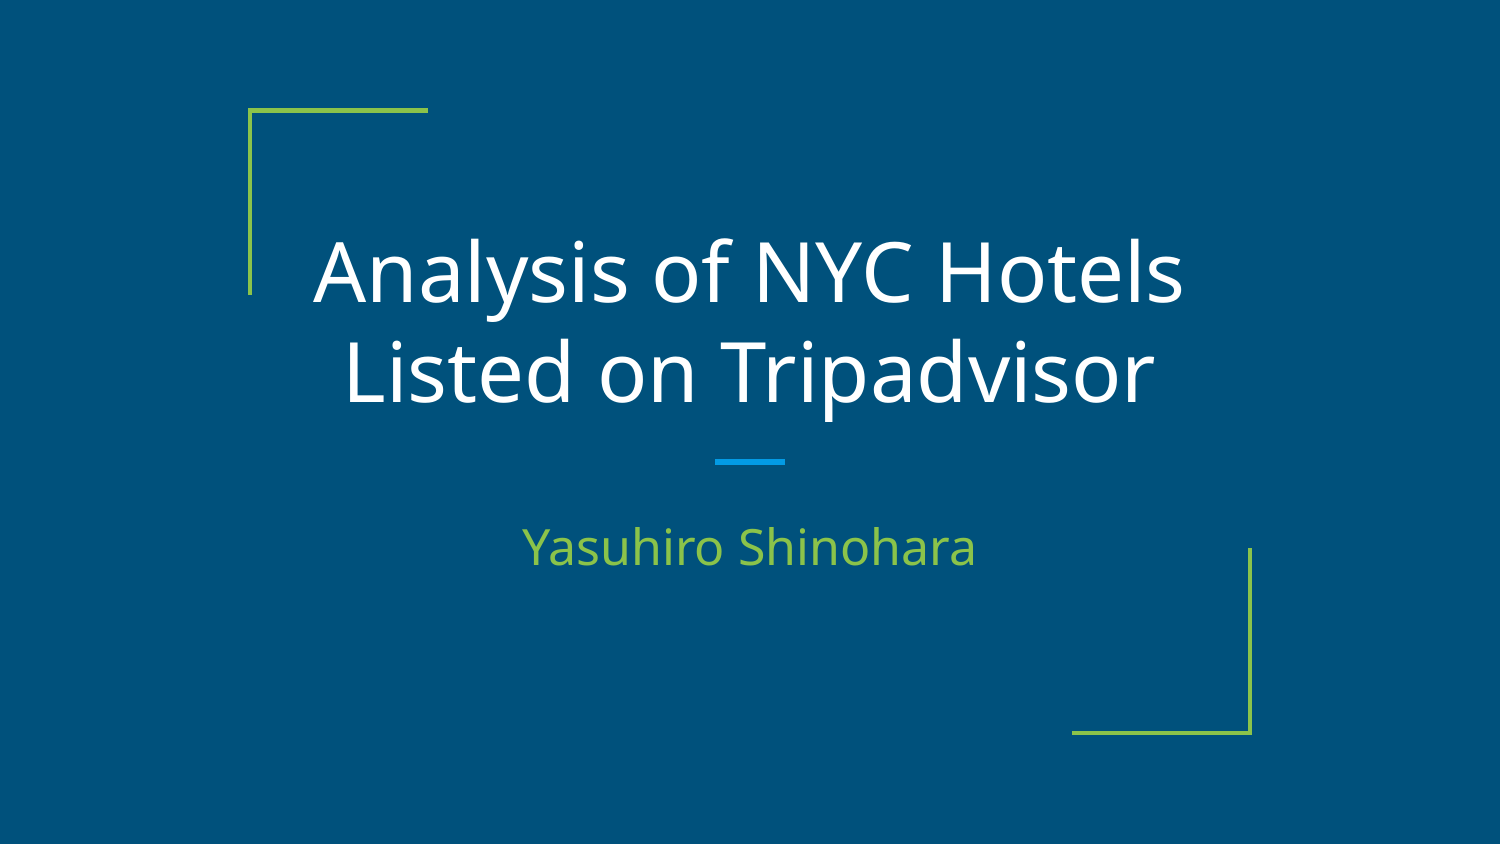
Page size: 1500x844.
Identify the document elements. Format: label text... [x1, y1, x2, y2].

title Analysis of NYC Hotels Listed on Tripadvisor [275, 195, 1225, 435]
subtitle Yasuhiro Shinohara [275, 500, 1225, 650]
